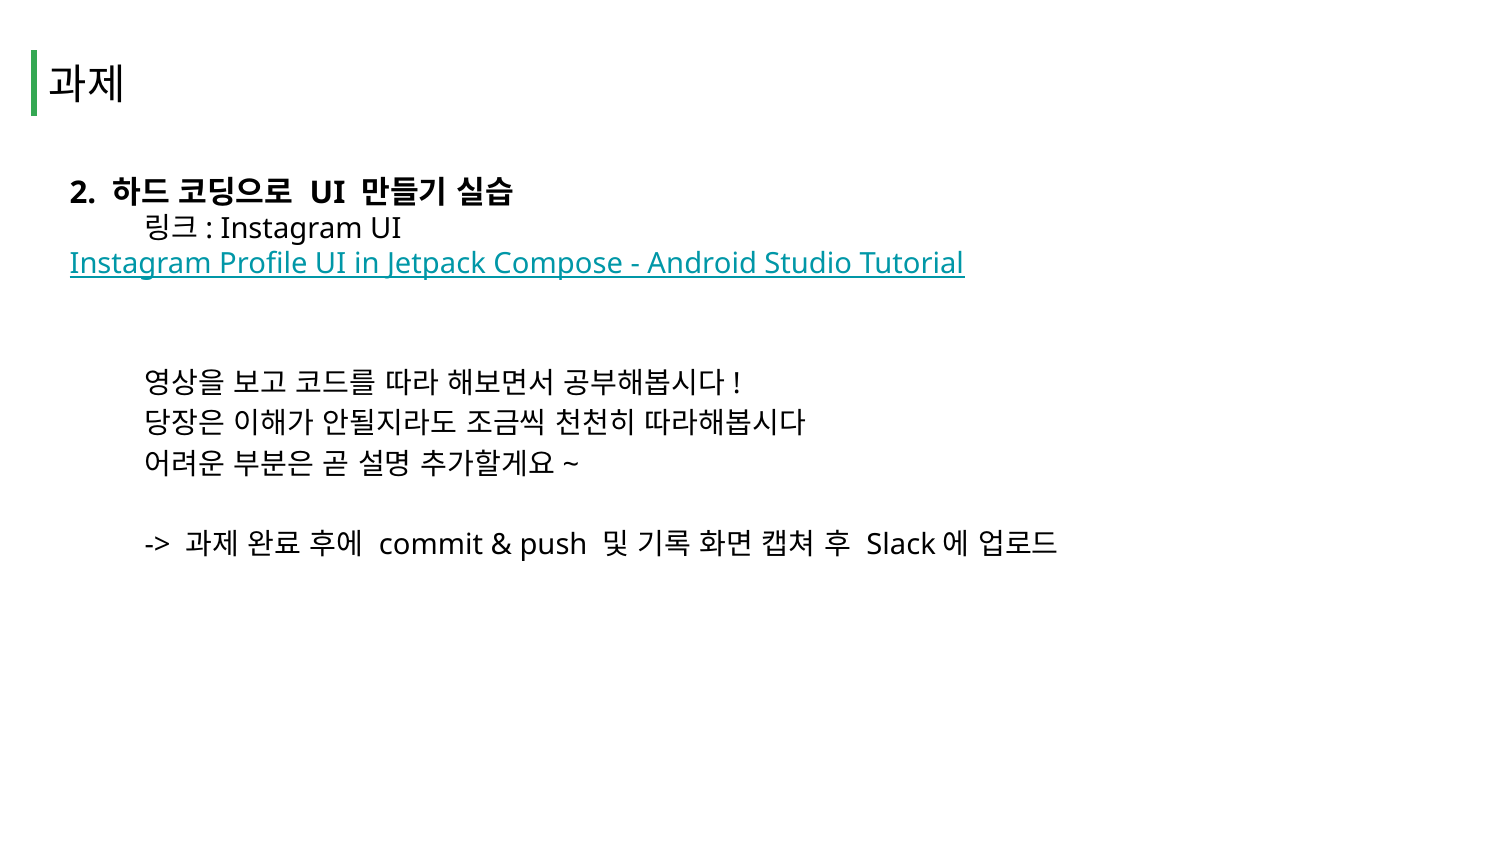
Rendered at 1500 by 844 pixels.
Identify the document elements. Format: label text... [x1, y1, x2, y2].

text_box 과제 [34, 42, 527, 123]
text_box 2. 하드 코딩으로 UI 만들기 실습 링크: Instagram UI Instagram Profile UI in Jetpack Compose - Android Studio Tutorial 영상을 보고 코드를 따라 해보면서 공부해봅시다! 당장은 이해가 안될지라도 조금씩 천천히 따라해봅시다 어려운 부분은 곧 설명 추가할게요~ -> 과제 완료 후에 commit & push 및 기록 화면 캡쳐 후 Slack에 업로드 [54, 138, 1294, 613]
